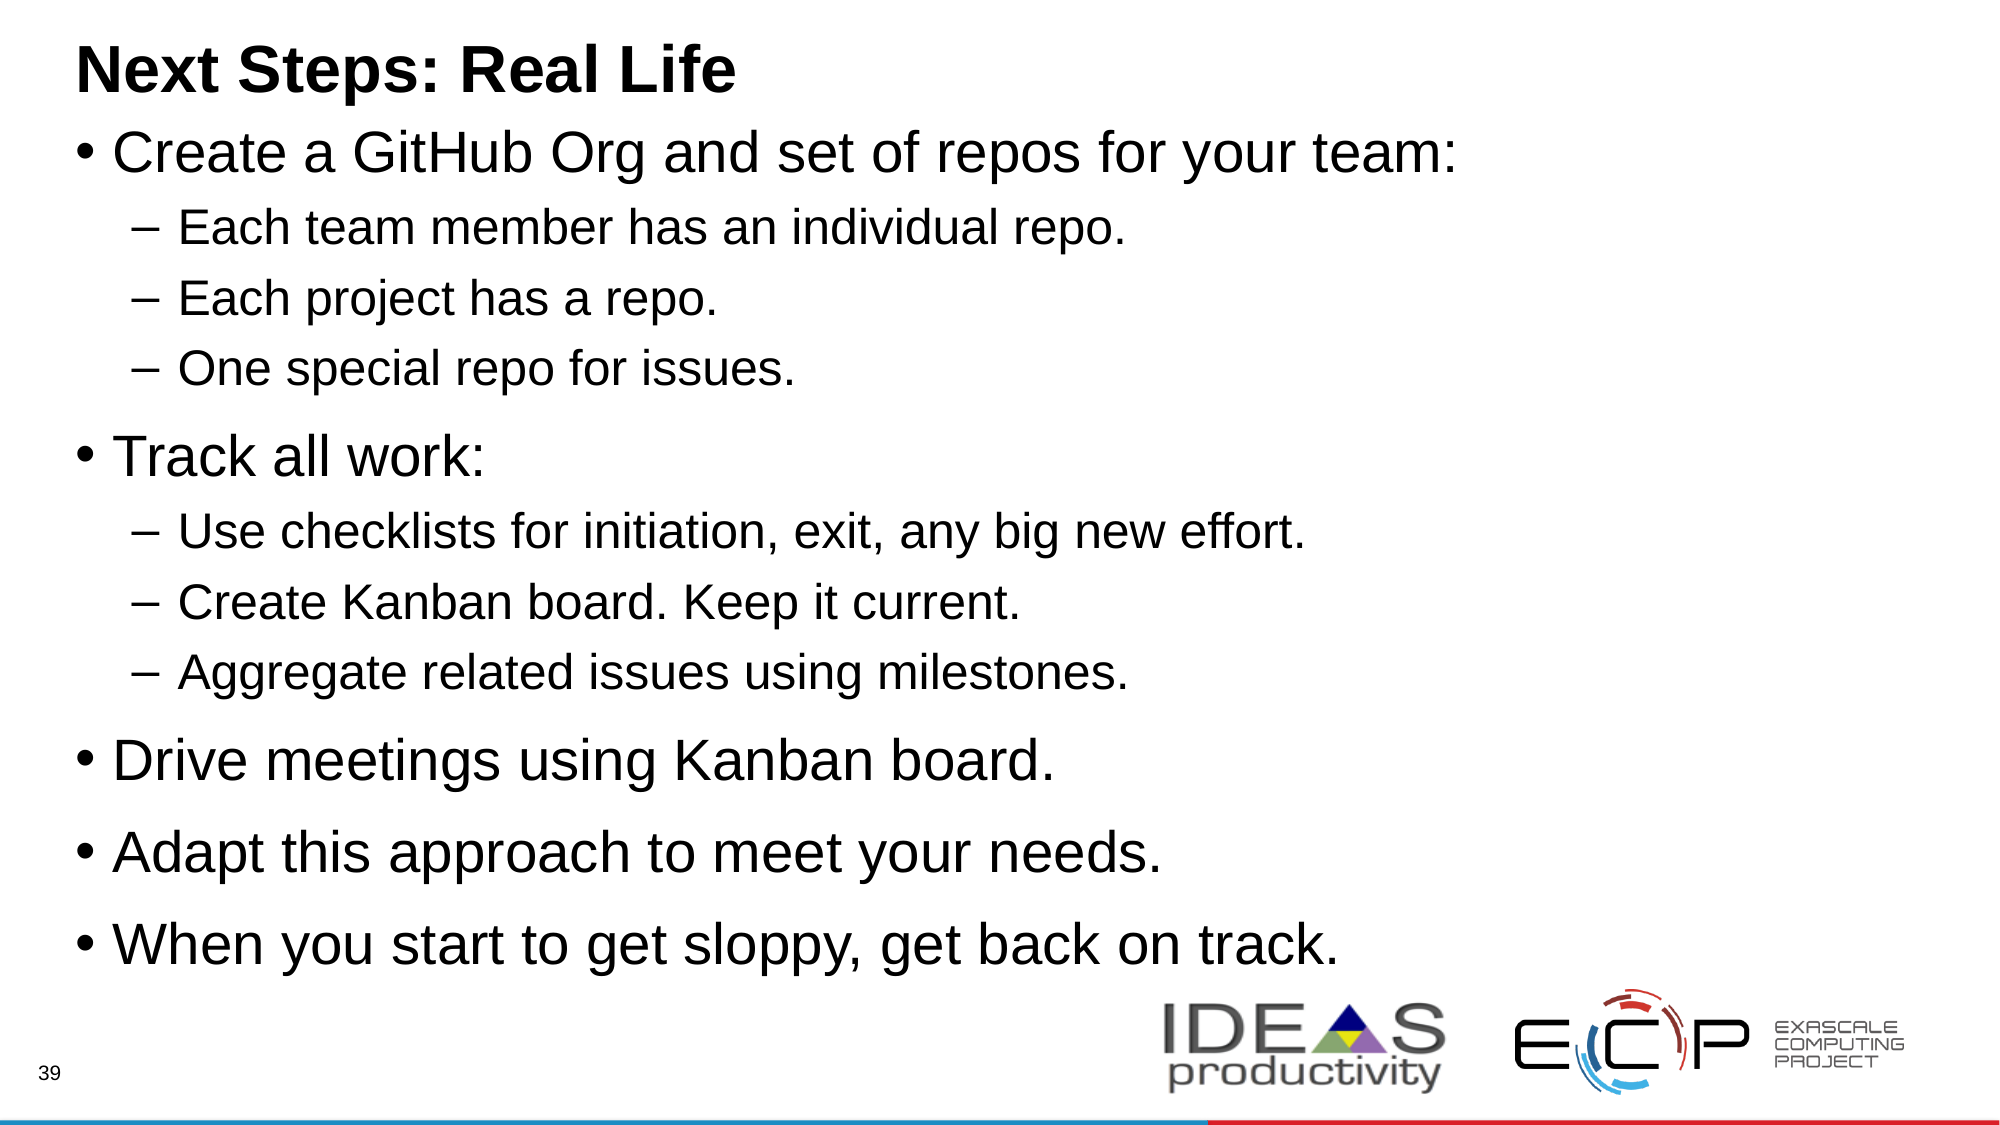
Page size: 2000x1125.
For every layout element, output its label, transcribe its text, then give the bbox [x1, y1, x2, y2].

list Create a GitHub Org and set of repos for your team: Each team member has an individual repo. Each project has a repo. One special repo for issues. Track all work: Use checklists for initiation, exit, any big new effort. Create Kanban board. Keep it current. Aggregate related issues using milestones. Drive meetings using Kanban board. Adapt this approach to meet your needs. When you start to get sloppy, get back on track. [59, 114, 1926, 930]
picture [1515, 989, 1904, 1095]
title Next Steps: Real Life [59, 30, 1926, 114]
picture [1152, 995, 1456, 1101]
